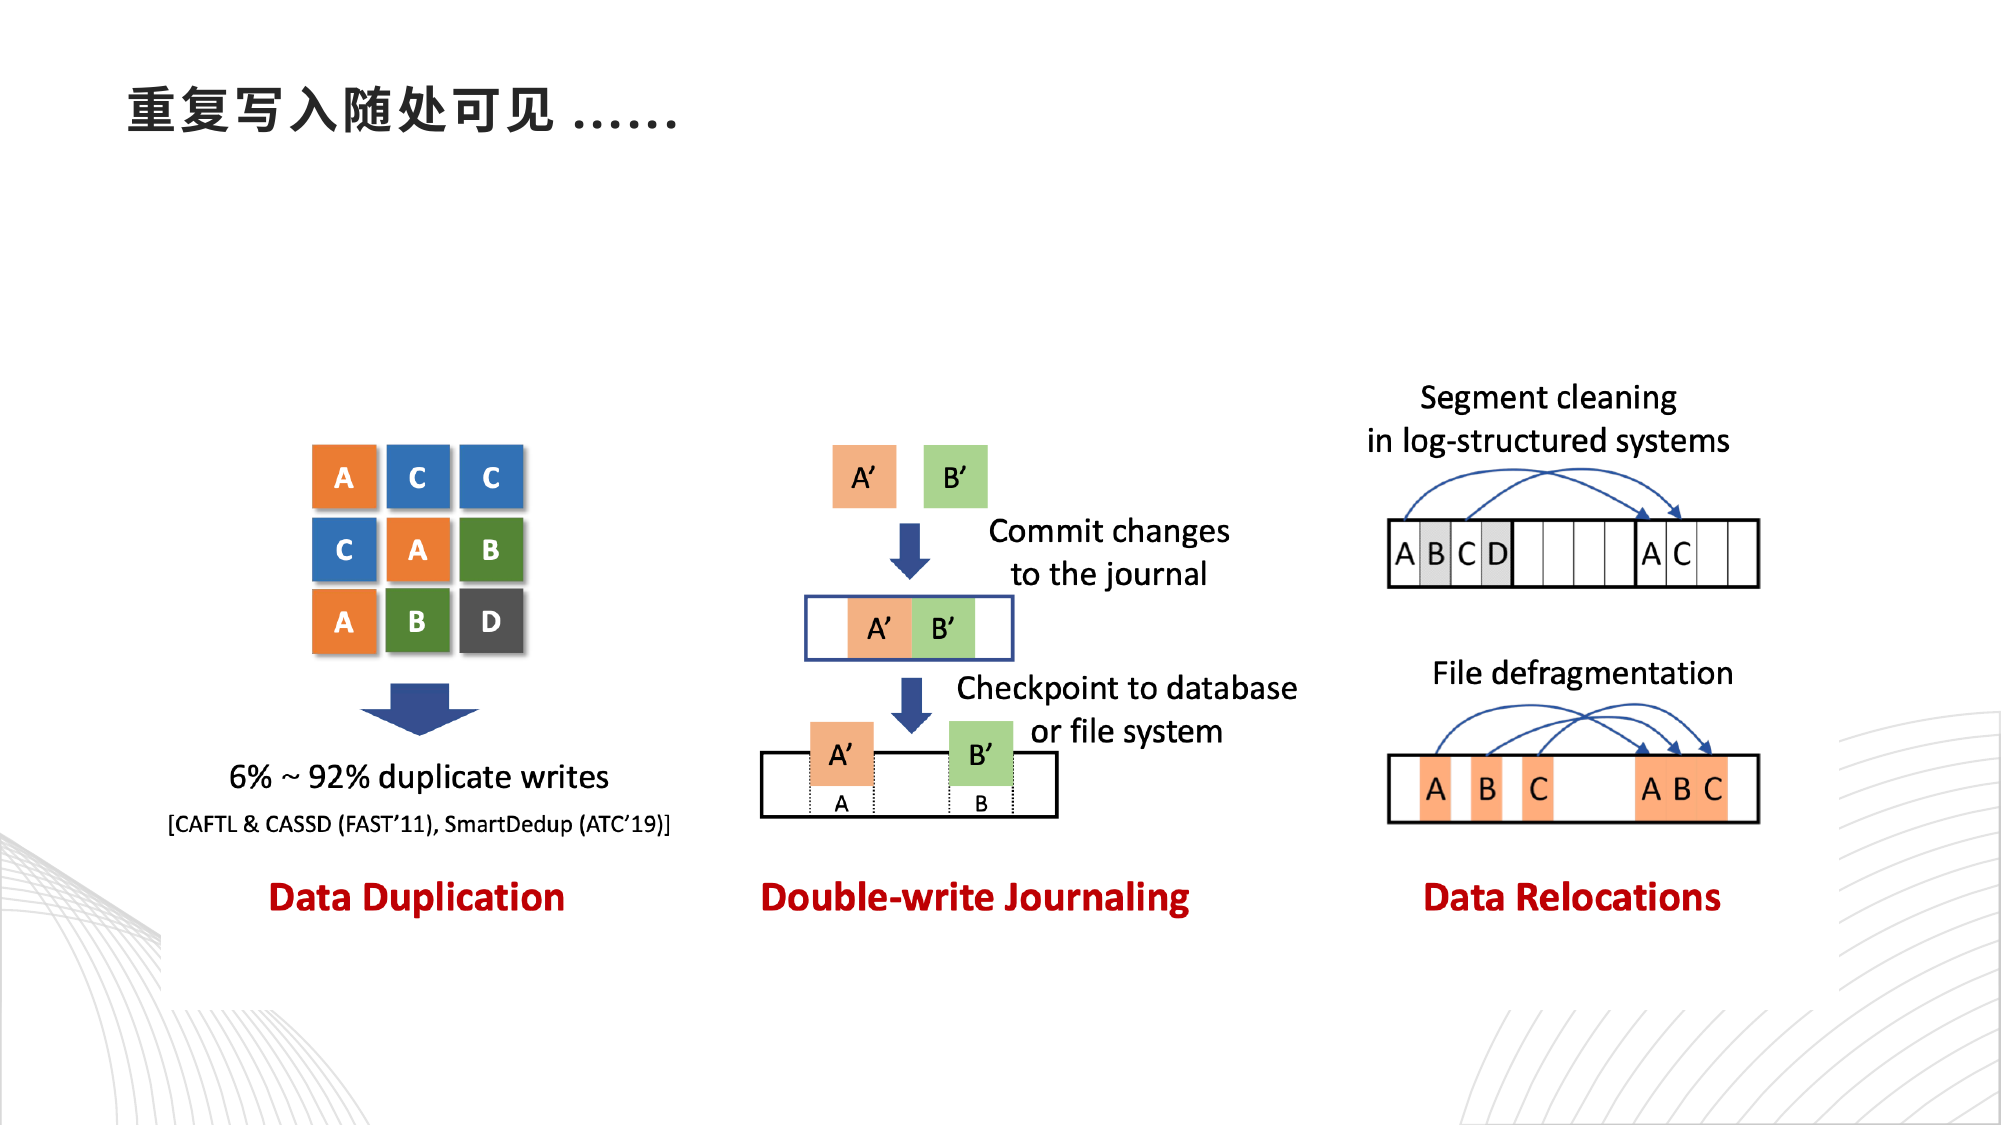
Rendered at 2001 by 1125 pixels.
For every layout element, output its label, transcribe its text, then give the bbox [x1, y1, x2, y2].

title 重复写入随处可见...... [109, 72, 1891, 146]
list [161, 295, 1839, 1010]
